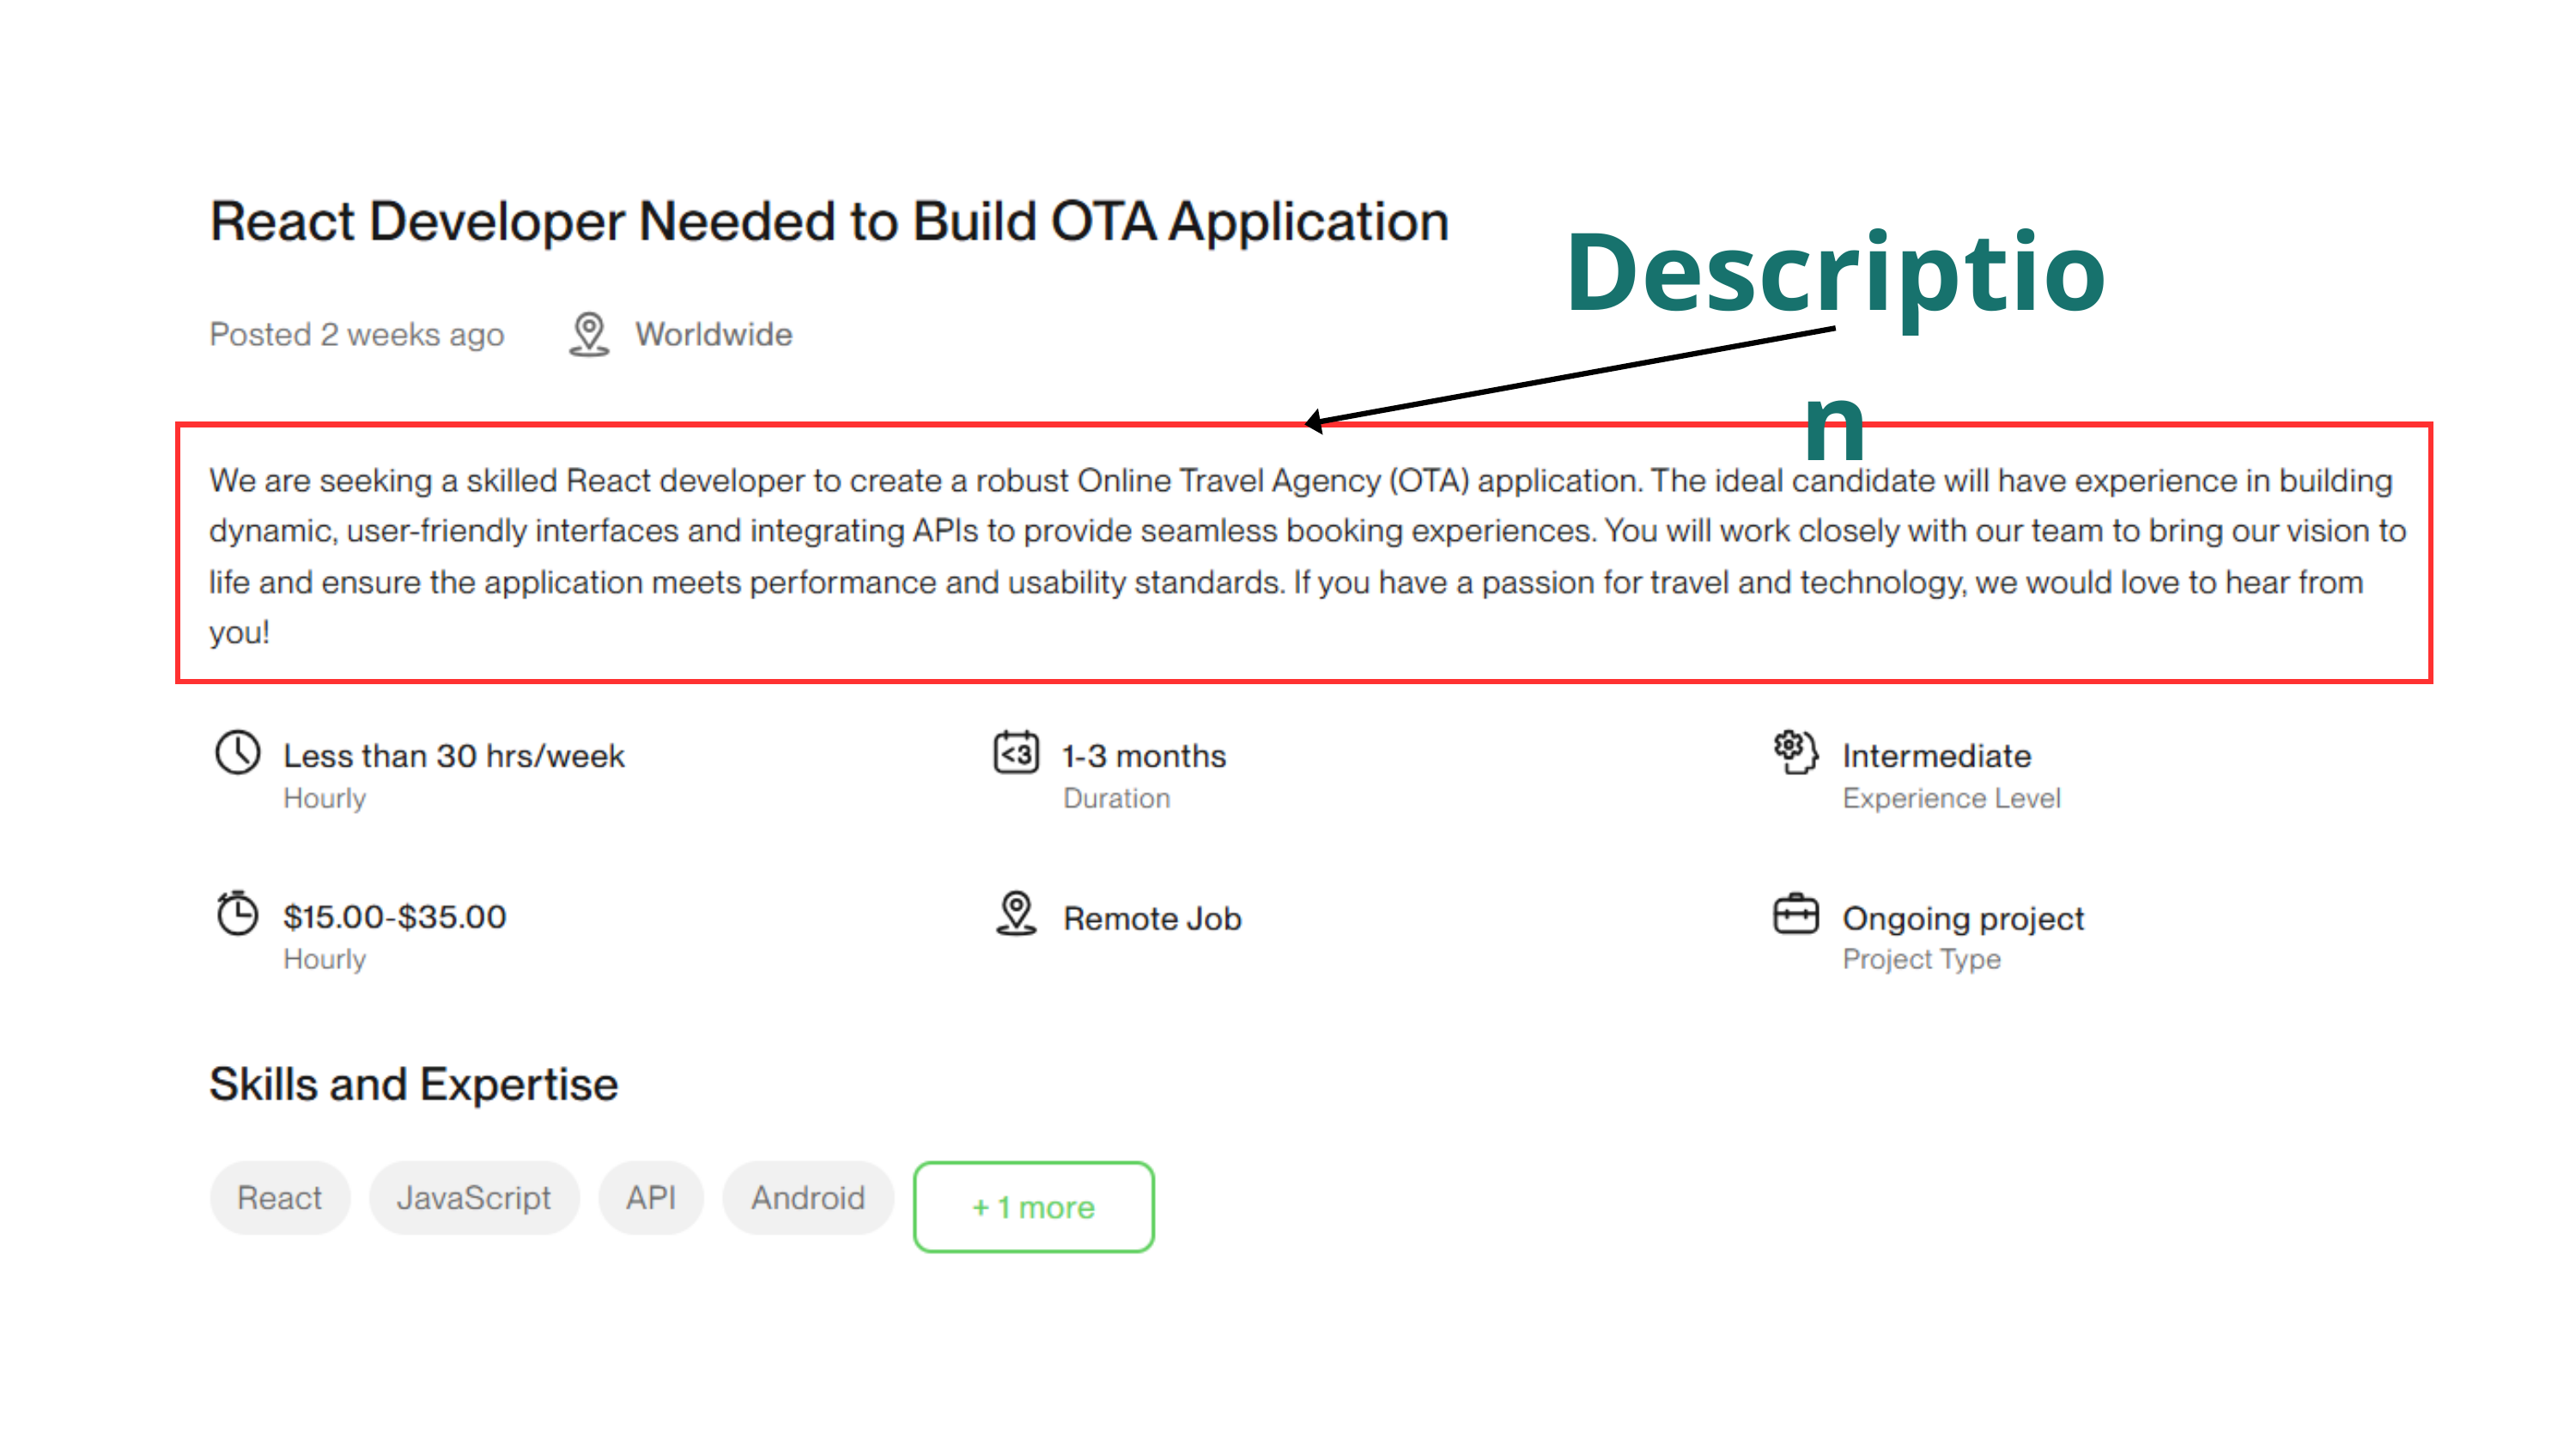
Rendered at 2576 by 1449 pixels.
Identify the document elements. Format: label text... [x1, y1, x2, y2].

text_box [1305, 328, 1836, 423]
text_box [144, 167, 2432, 1282]
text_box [178, 424, 2432, 682]
text_box Description [1529, 181, 2142, 423]
